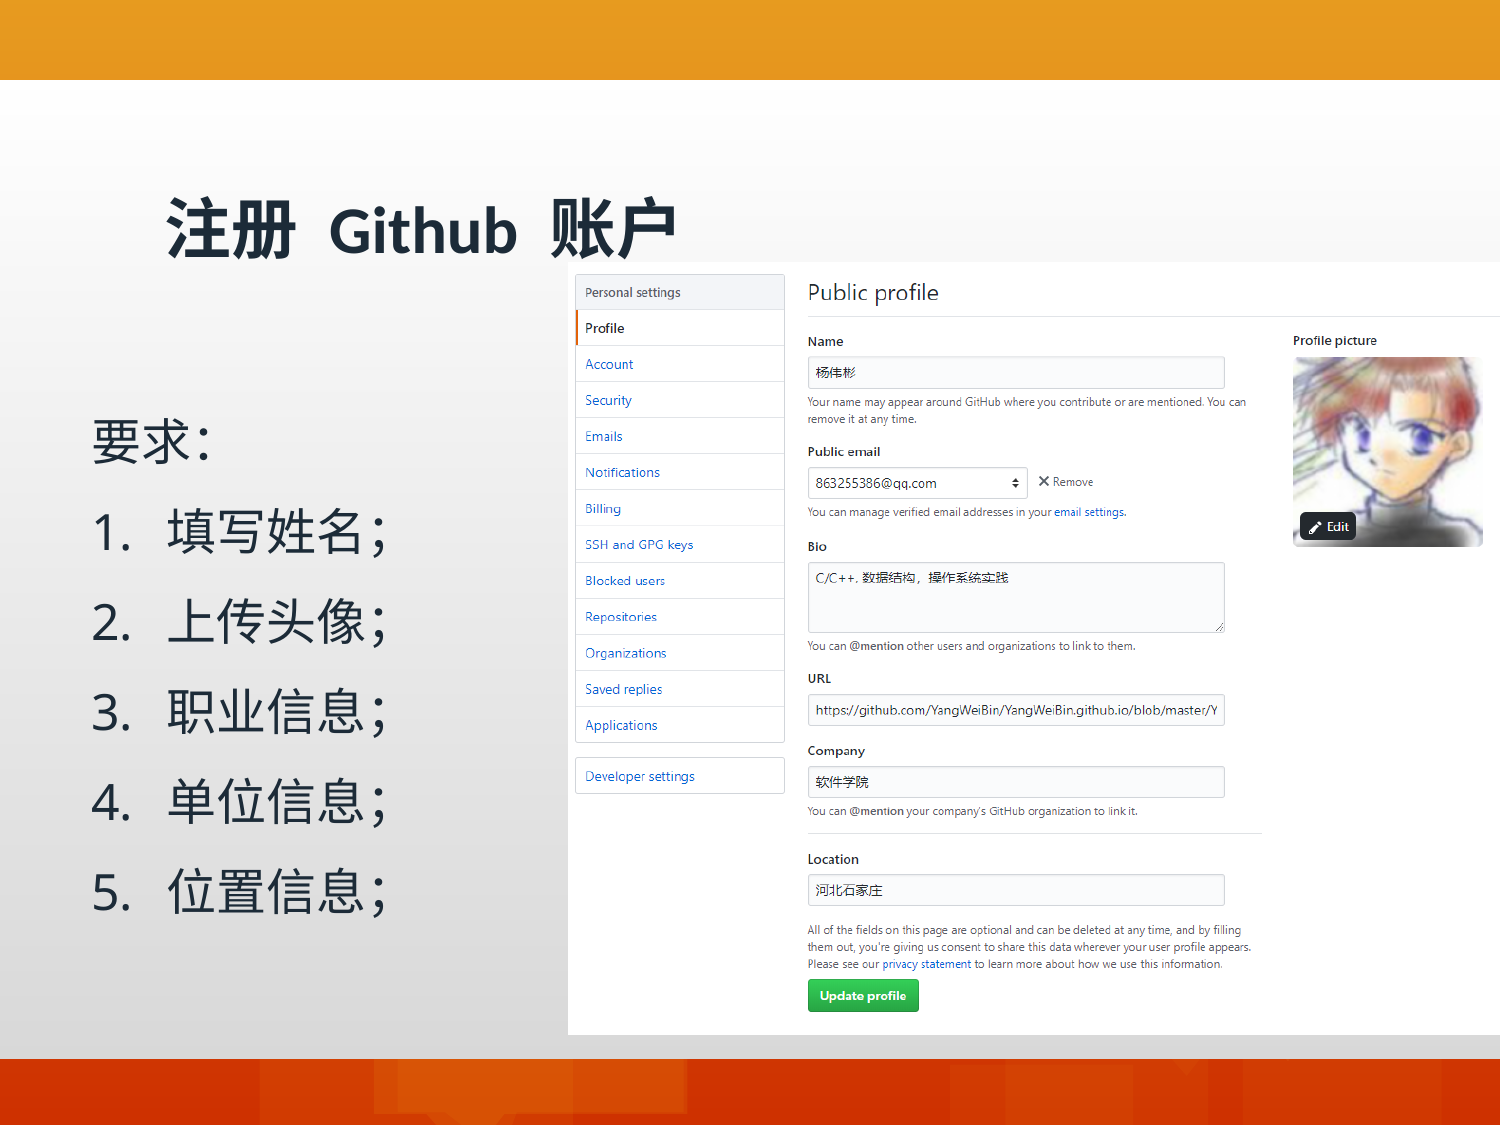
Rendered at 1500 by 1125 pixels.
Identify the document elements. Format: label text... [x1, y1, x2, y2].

text_box 要求： 填写姓名； 上传头像； 职业信息； 单位信息； 位置信息； [76, 373, 562, 929]
picture [567, 261, 1500, 1035]
text_box 注册 Github 账户 [149, 179, 698, 275]
